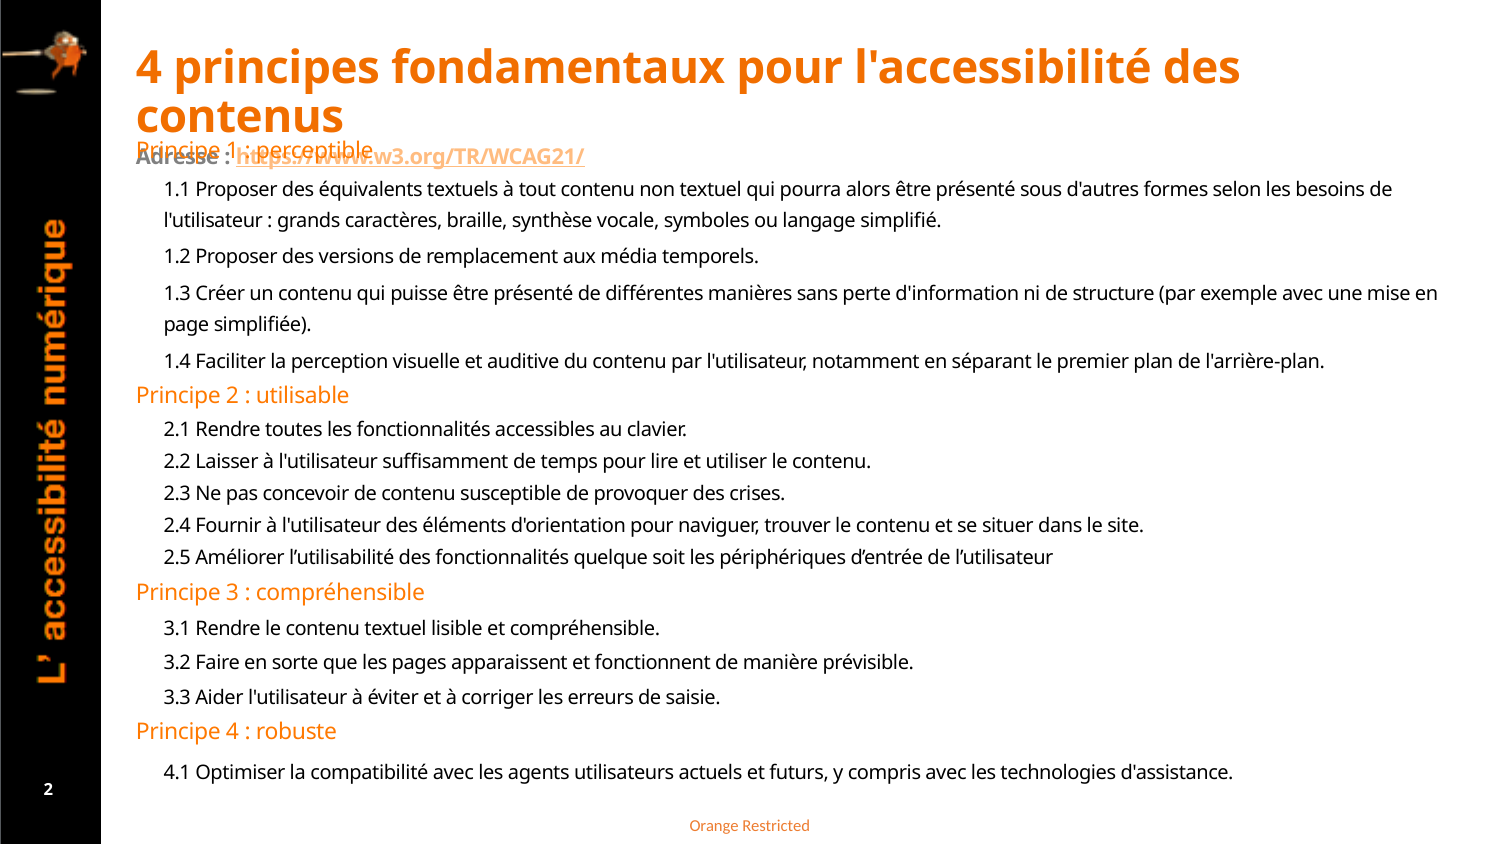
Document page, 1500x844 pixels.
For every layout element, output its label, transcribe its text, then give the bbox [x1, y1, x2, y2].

picture [0, 0, 101, 844]
list Principe 1 : perceptible 1.1 Proposer des équivalents textuels à tout contenu non textuel qui pourra alors être présenté sous d'autres formes selon les besoins de l'utilisateur : grands caractères, braille, synthèse vocale, symboles ou langage simplifié. 1.2 Proposer des versions de remplacement aux média temporels. 1.3 Créer un contenu qui puisse être présenté de différentes manières sans perte d'information ni de structure (par exemple avec une mise en page simplifiée). 1.4 Faciliter la perception visuelle et auditive du contenu par l'utilisateur, notamment en séparant le premier plan de l'arrière-plan. Principe 2 : utilisable 2.1 Rendre toutes les fonctionnalités accessibles au clavier. 2.2 Laisser à l'utilisateur suffisamment de temps pour lire et utiliser le contenu. 2.3 Ne pas concevoir de contenu susceptible de provoquer des crises. 2.4 Fournir à l'utilisateur des éléments d'orientation pour naviguer, trouver le contenu et se situer dans le site. 2.5 Améliorer l’utilisabilité des fonctionnalités quelque soit les périphériques d’entrée de l’utilisateur Principe 3 : compréhensible 3.1 Rendre le contenu textuel lisible et compréhensible. 3.2 Faire en sorte que les pages apparaissent et fonctionnent de manière prévisible. 3.3 Aider l'utilisateur à éviter et à corriger les erreurs de saisie. Principe 4 : robuste 4.1 Optimiser la compatibilité avec les agents utilisateurs actuels et futurs, y compris avec les technologies d'assistance. [135, 138, 1459, 788]
title 4 principes fondamentaux pour l'accessibilité des contenus Adresse : https://www.w3.org/TR/WCAG21/ [135, 43, 1459, 138]
